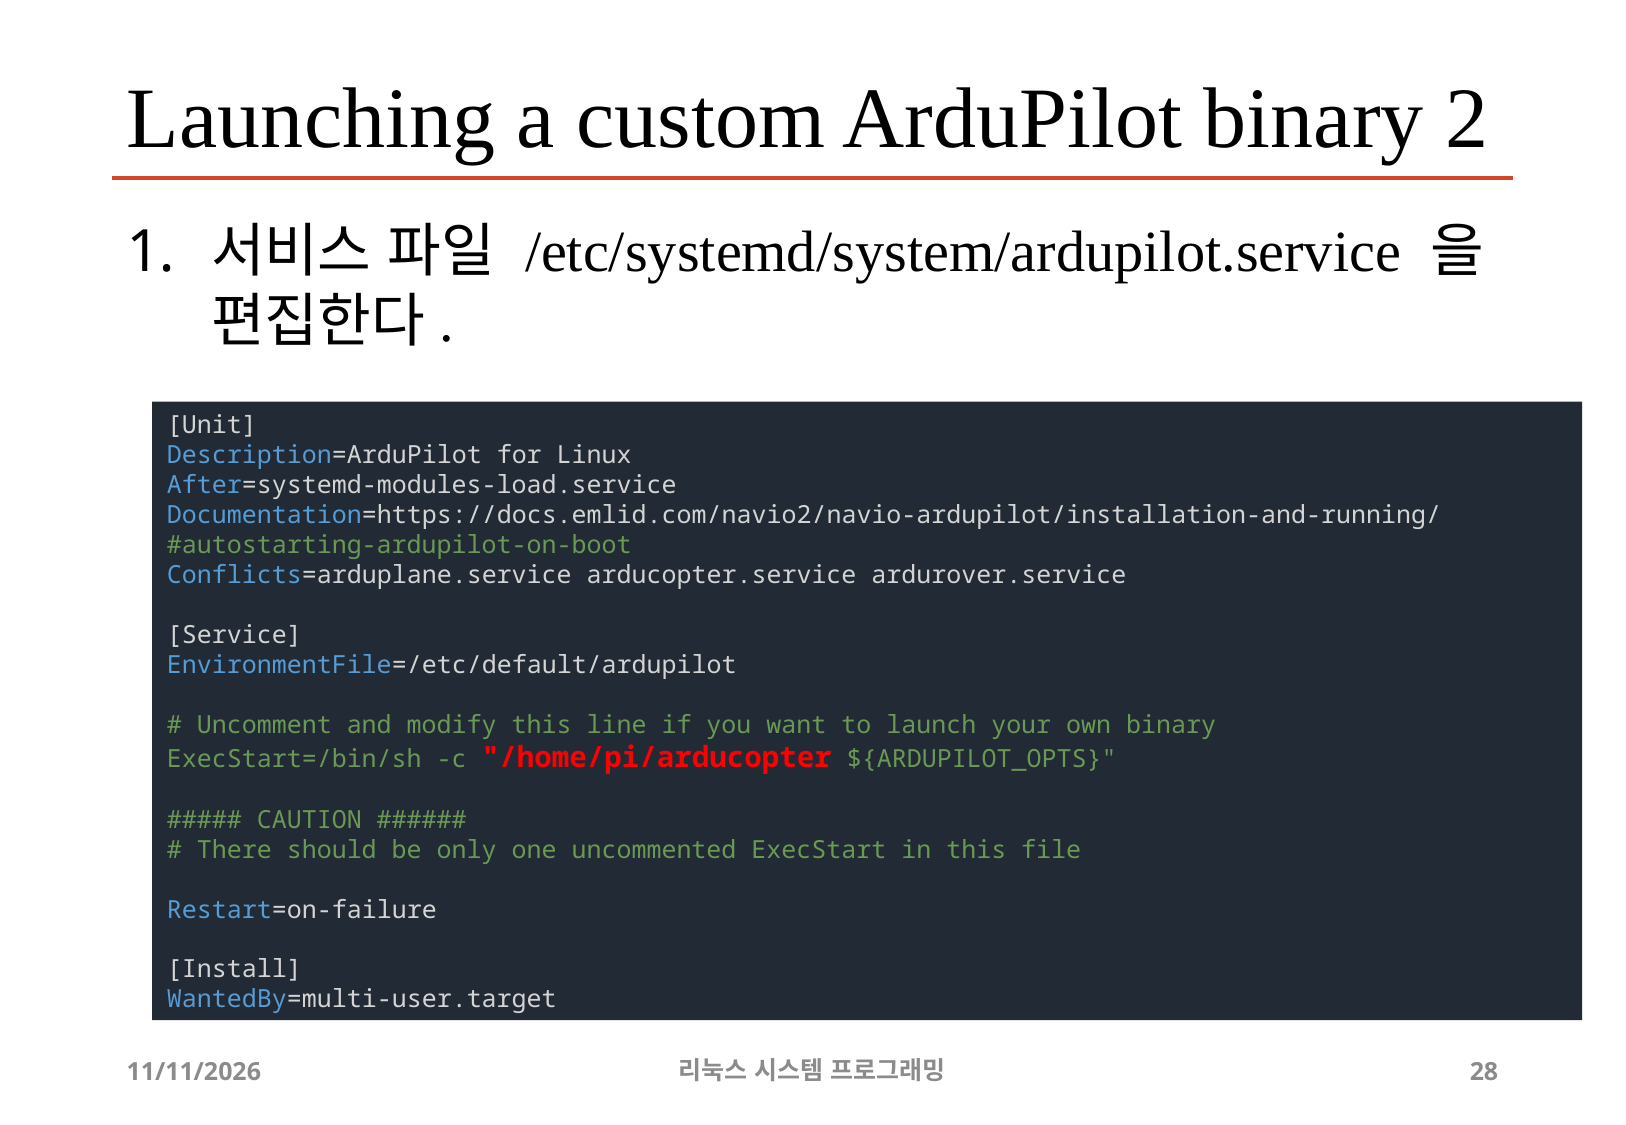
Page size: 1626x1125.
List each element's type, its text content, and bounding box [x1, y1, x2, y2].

slide_number 28 [1433, 1042, 1514, 1103]
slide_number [111, 1042, 303, 1103]
title Launching a custom ArduPilot binary 2 [111, 59, 1514, 179]
text_box [Unit] Description=ArduPilot for Linux After=systemd-modules-load.service Documentation=https://docs.emlid.com/navio2/navio-ardupilot/installation-and-running/#autostarting-ardupilot-on-boot Conflicts=arduplane.service arducopter.service ardurover.service [Service] EnvironmentFile=/etc/default/ardupilot # Uncomment and modify this line if you want to launch your own binary ExecStart=/bin/sh -c "/home/pi/arducopter ${ARDUPILOT_OPTS}" ##### CAUTION ###### # There should be only one uncommented ExecStart in this file Restart=on-failure [Install] WantedBy=multi-user.target [152, 401, 1583, 1021]
list 서비스 파일 /etc/systemd/system/ardupilot.service 을 편집한다. [111, 205, 1514, 507]
footer 리눅스 시스템 프로그래밍 [538, 1042, 1087, 1103]
